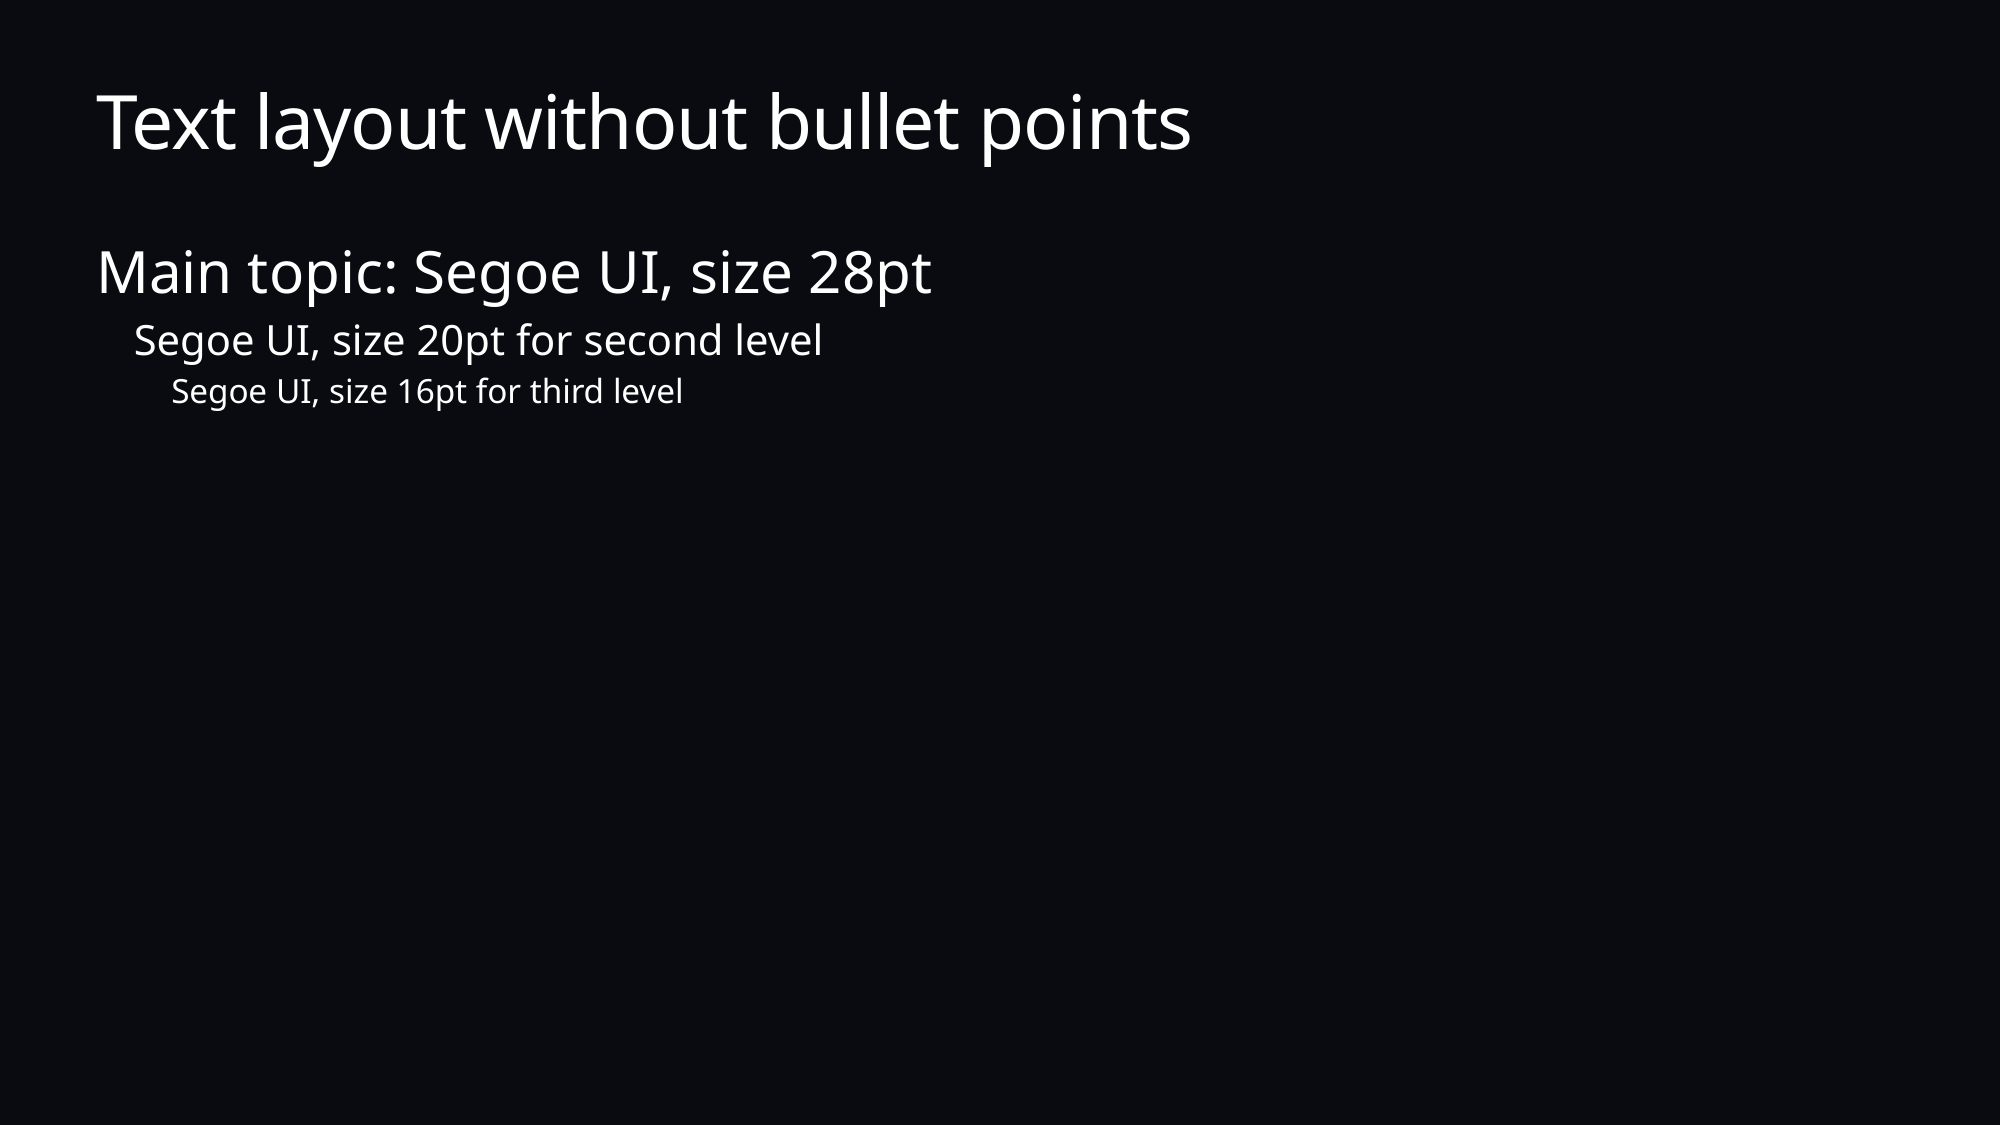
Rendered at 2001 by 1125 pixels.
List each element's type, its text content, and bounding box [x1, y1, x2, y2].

list Main topic: Segoe UI, size 28pt Segoe UI, size 20pt for second level Segoe UI, size 16pt for third level [96, 235, 1904, 614]
title Text layout without bullet points [96, 75, 1904, 166]
